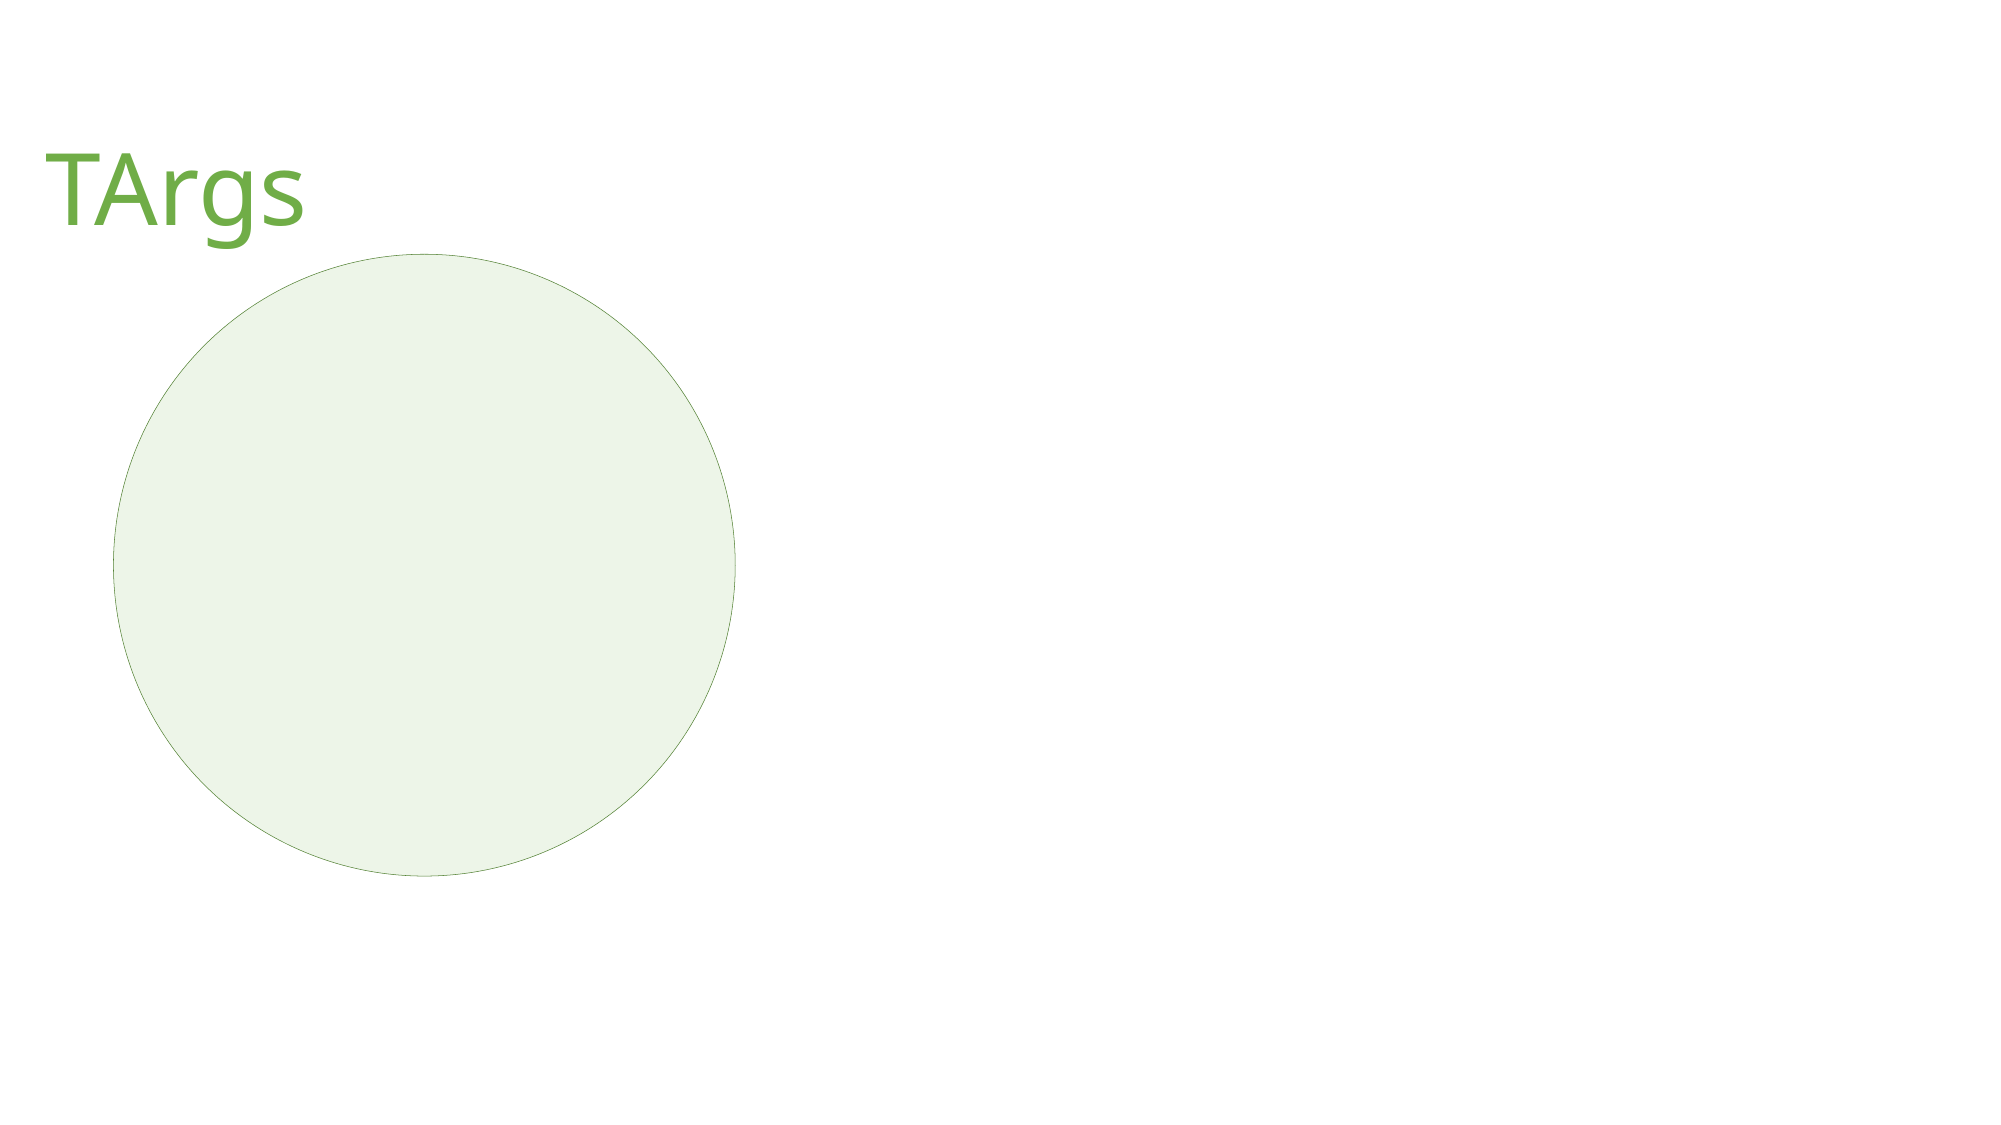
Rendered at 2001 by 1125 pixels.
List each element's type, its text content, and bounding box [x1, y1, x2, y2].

text_box TArgs [30, 117, 441, 253]
text_box [112, 253, 737, 878]
